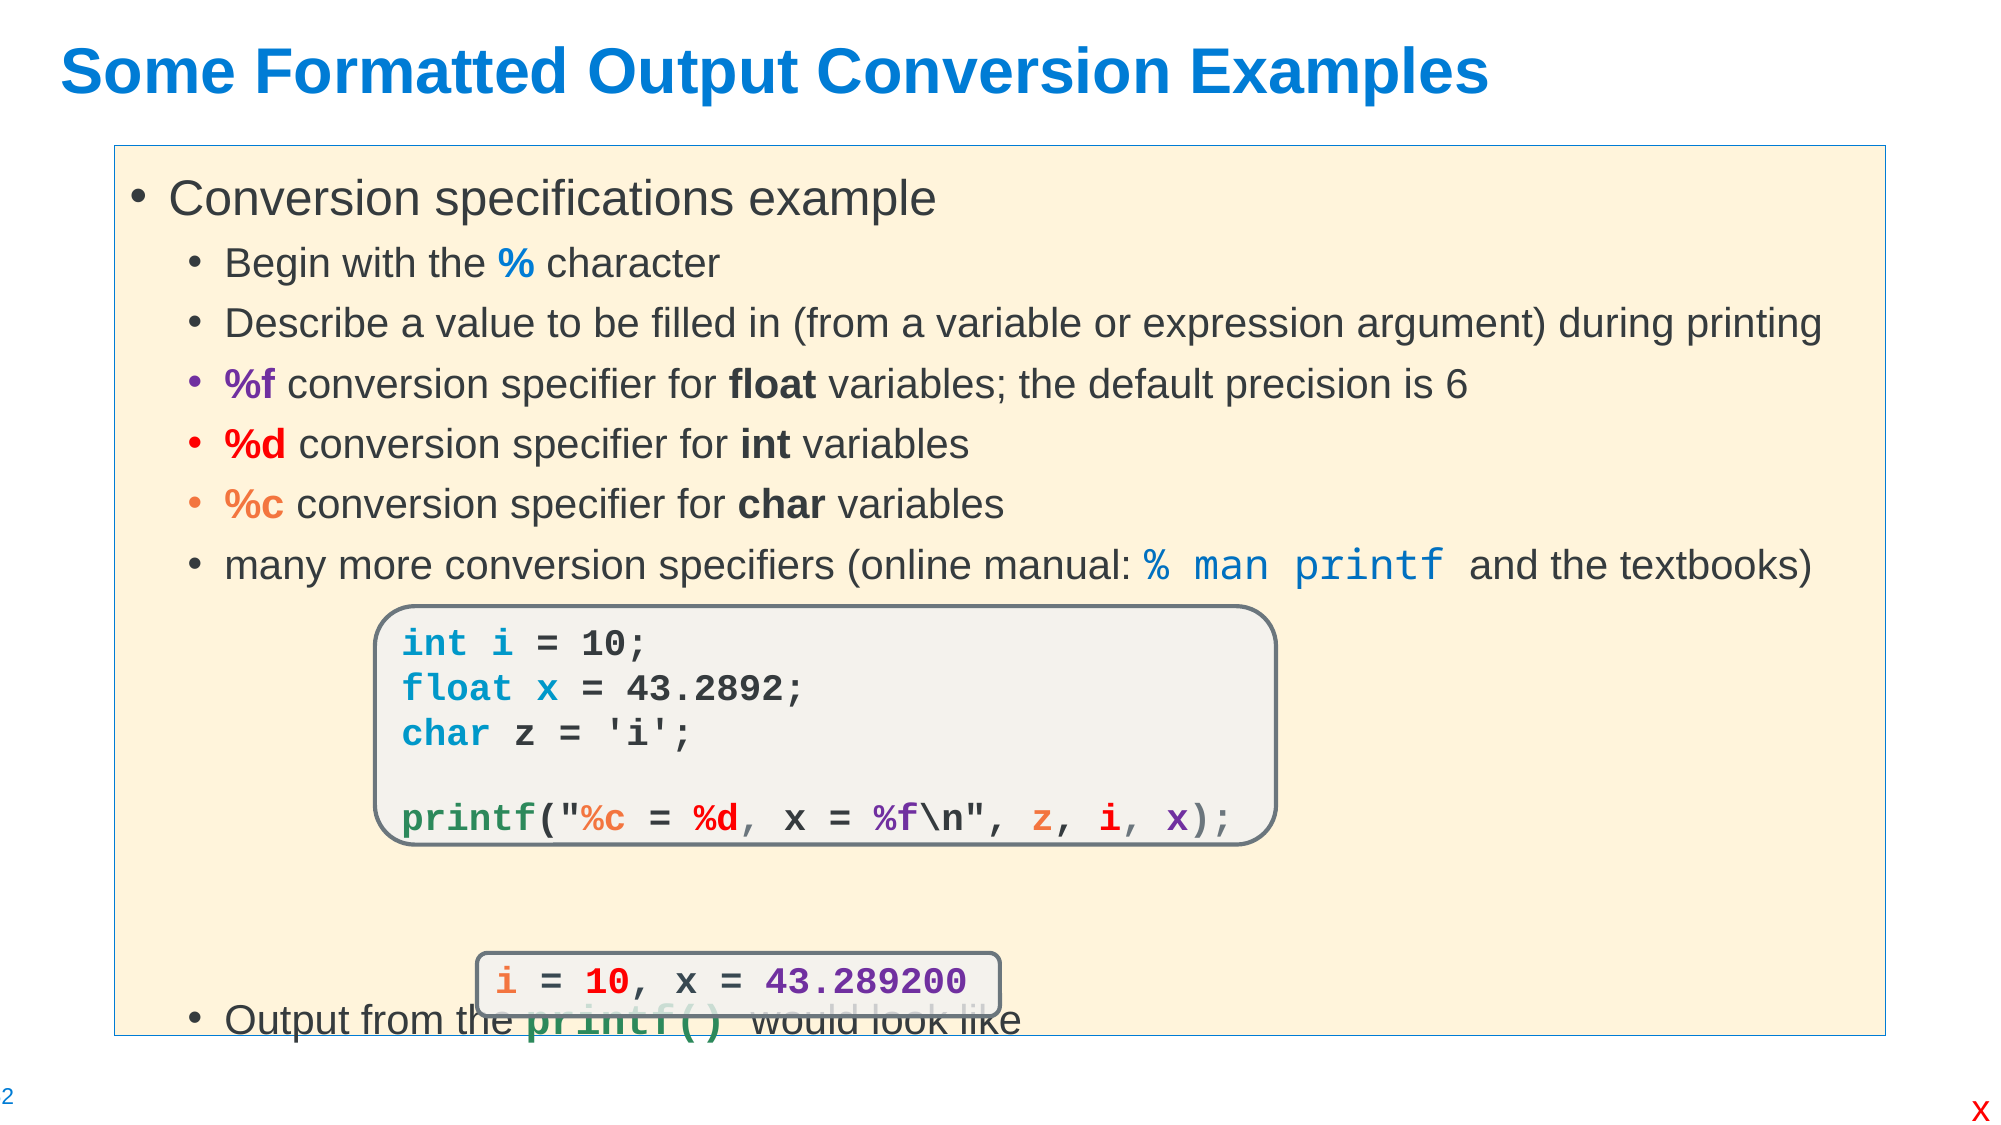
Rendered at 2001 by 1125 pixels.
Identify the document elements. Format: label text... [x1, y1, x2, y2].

list Conversion specifications example Begin with the % character Describe a value to be filled in (from a variable or expression argument) during printing %f conversion specifier for float variables; the default precision is 6 %d conversion specifier for int variables %c conversion specifier for char variables many more conversion specifiers (online manual: % man printf and the textbooks) Output from the printf() would look like [114, 145, 1886, 1036]
text_box int i = 10; float x = 43.2892; char z = 'i'; printf("%c = %d, x = %f\n", z, i, x); [374, 606, 1277, 845]
text_box x [1956, 1076, 2000, 1125]
text_box i = 10, x = 43.289200 [477, 952, 1000, 1017]
title Some Formatted Output Conversion Examples [45, 41, 1917, 115]
